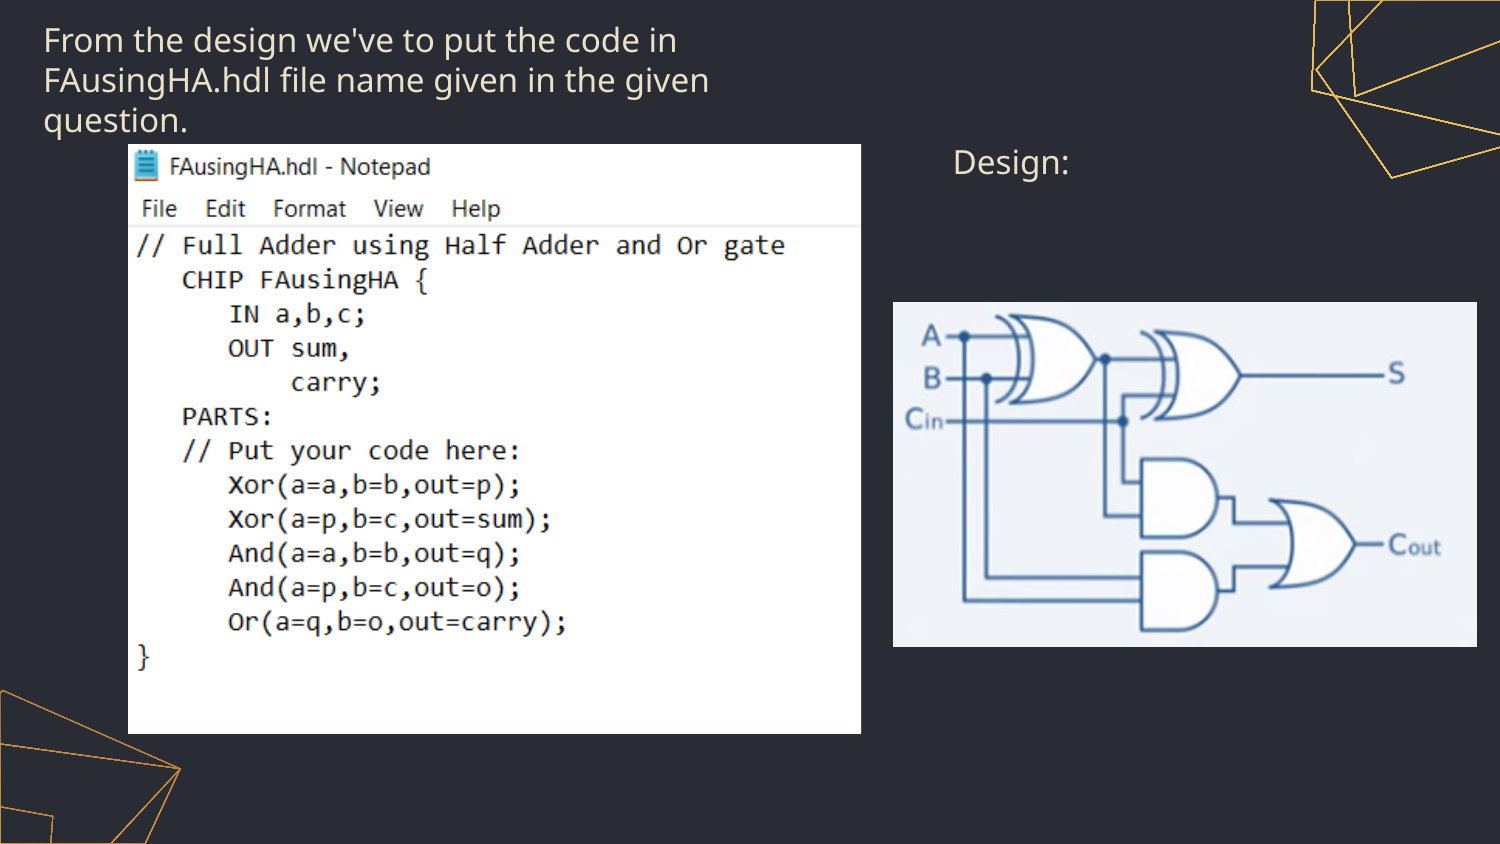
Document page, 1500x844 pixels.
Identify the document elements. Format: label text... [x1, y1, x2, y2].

text_box From the design we've to put the code in FAusingHA.hdl file name given in the given question. [28, 11, 750, 187]
picture [127, 144, 862, 734]
picture [893, 301, 1477, 647]
text_box Design: [937, 133, 1388, 189]
